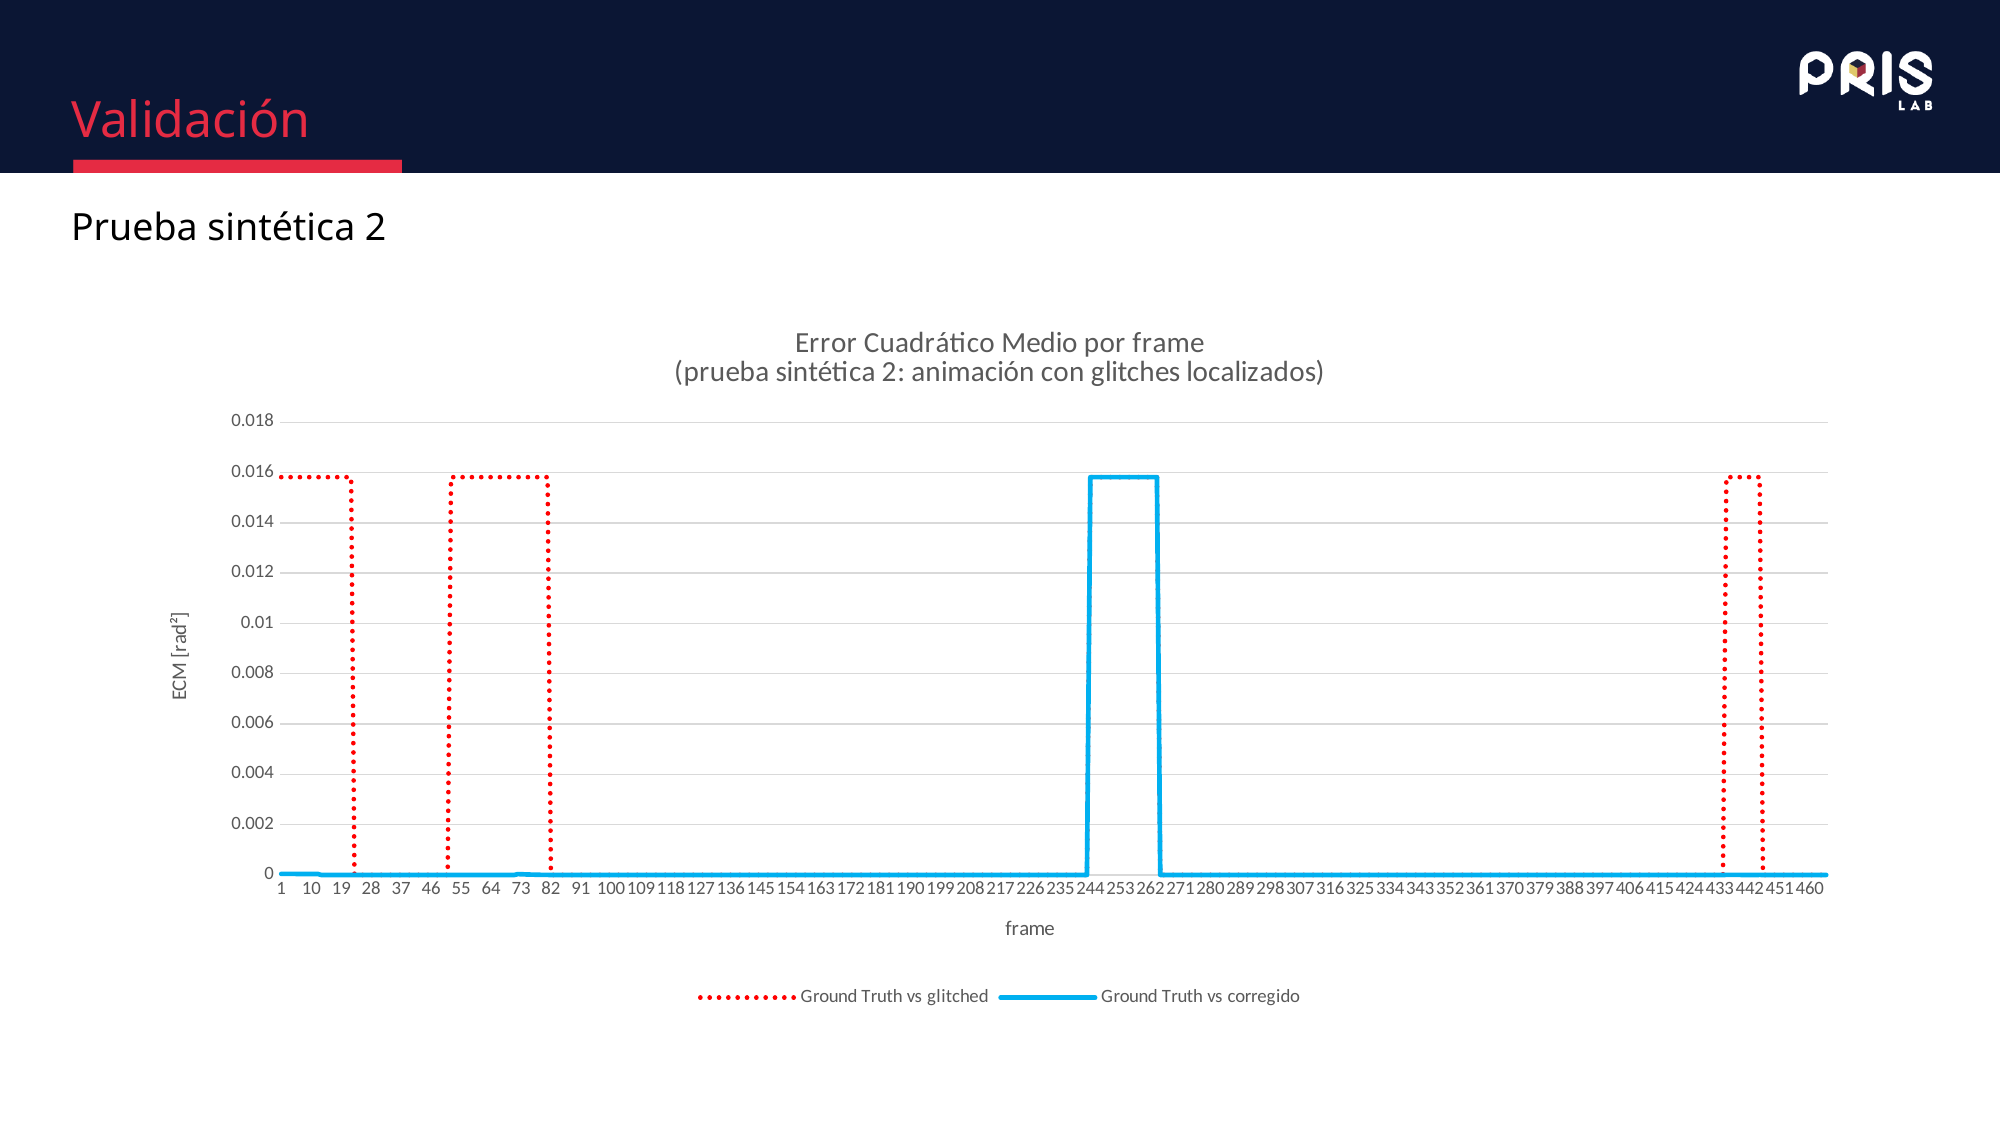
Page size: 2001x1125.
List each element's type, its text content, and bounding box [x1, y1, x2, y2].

text_box Prueba sintética 2 [56, 195, 584, 256]
title Validación [56, 86, 1782, 305]
chart [137, 299, 1863, 1014]
picture [0, 0, 2000, 1125]
